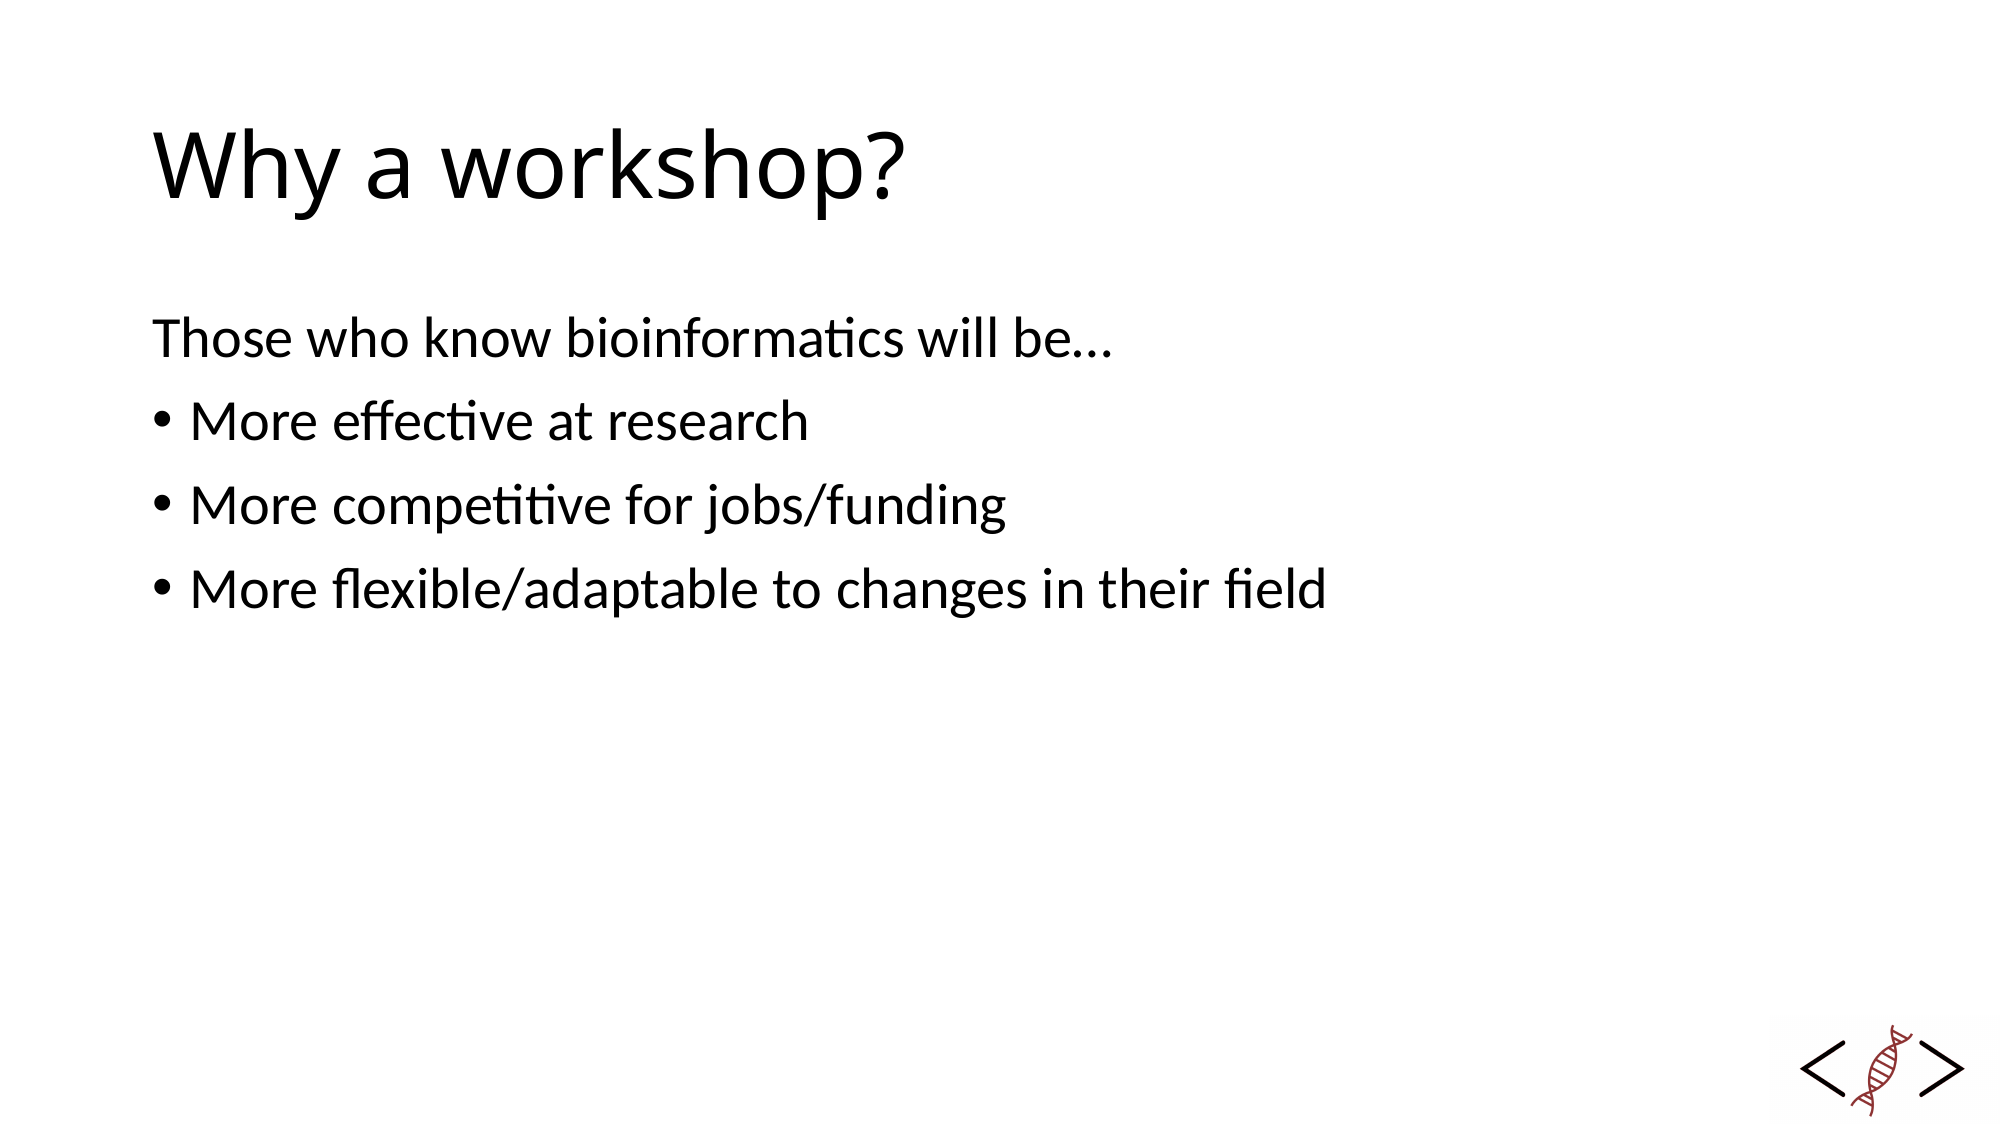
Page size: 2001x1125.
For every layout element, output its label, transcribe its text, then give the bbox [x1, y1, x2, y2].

title Why a workshop? [137, 59, 1863, 278]
picture [1769, 1015, 2000, 1124]
list Those who know bioinformatics will be… More effective at research More competitive for jobs/funding More flexible/adaptable to changes in their field [137, 299, 1863, 1092]
